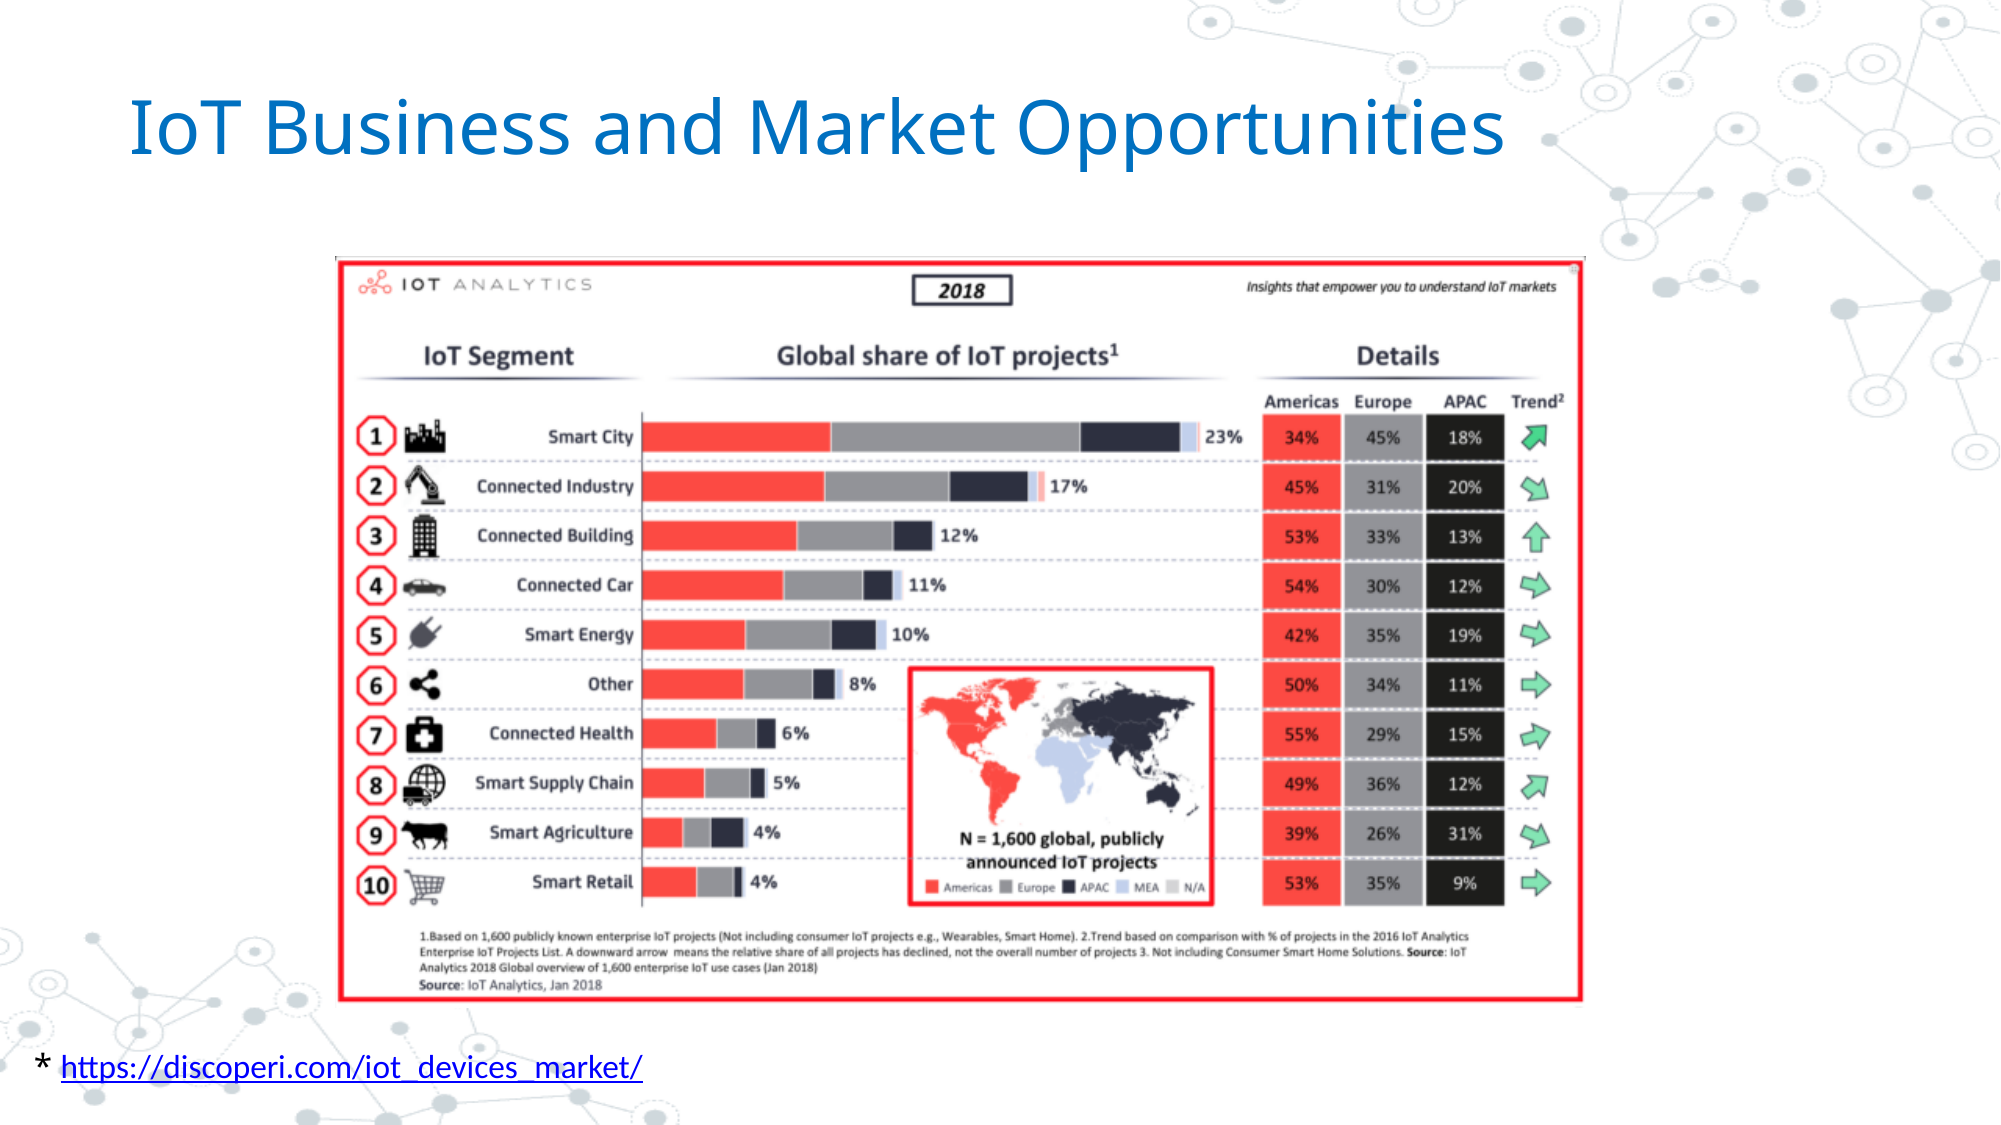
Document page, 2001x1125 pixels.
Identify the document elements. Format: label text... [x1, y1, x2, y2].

picture [0, 0, 2001, 1125]
list [131, 311, 1902, 1038]
title IoT Business and Market Opportunities [114, 61, 1886, 187]
text_box * https://discoperi.com/iot_devices_market/ [18, 1038, 1902, 1093]
